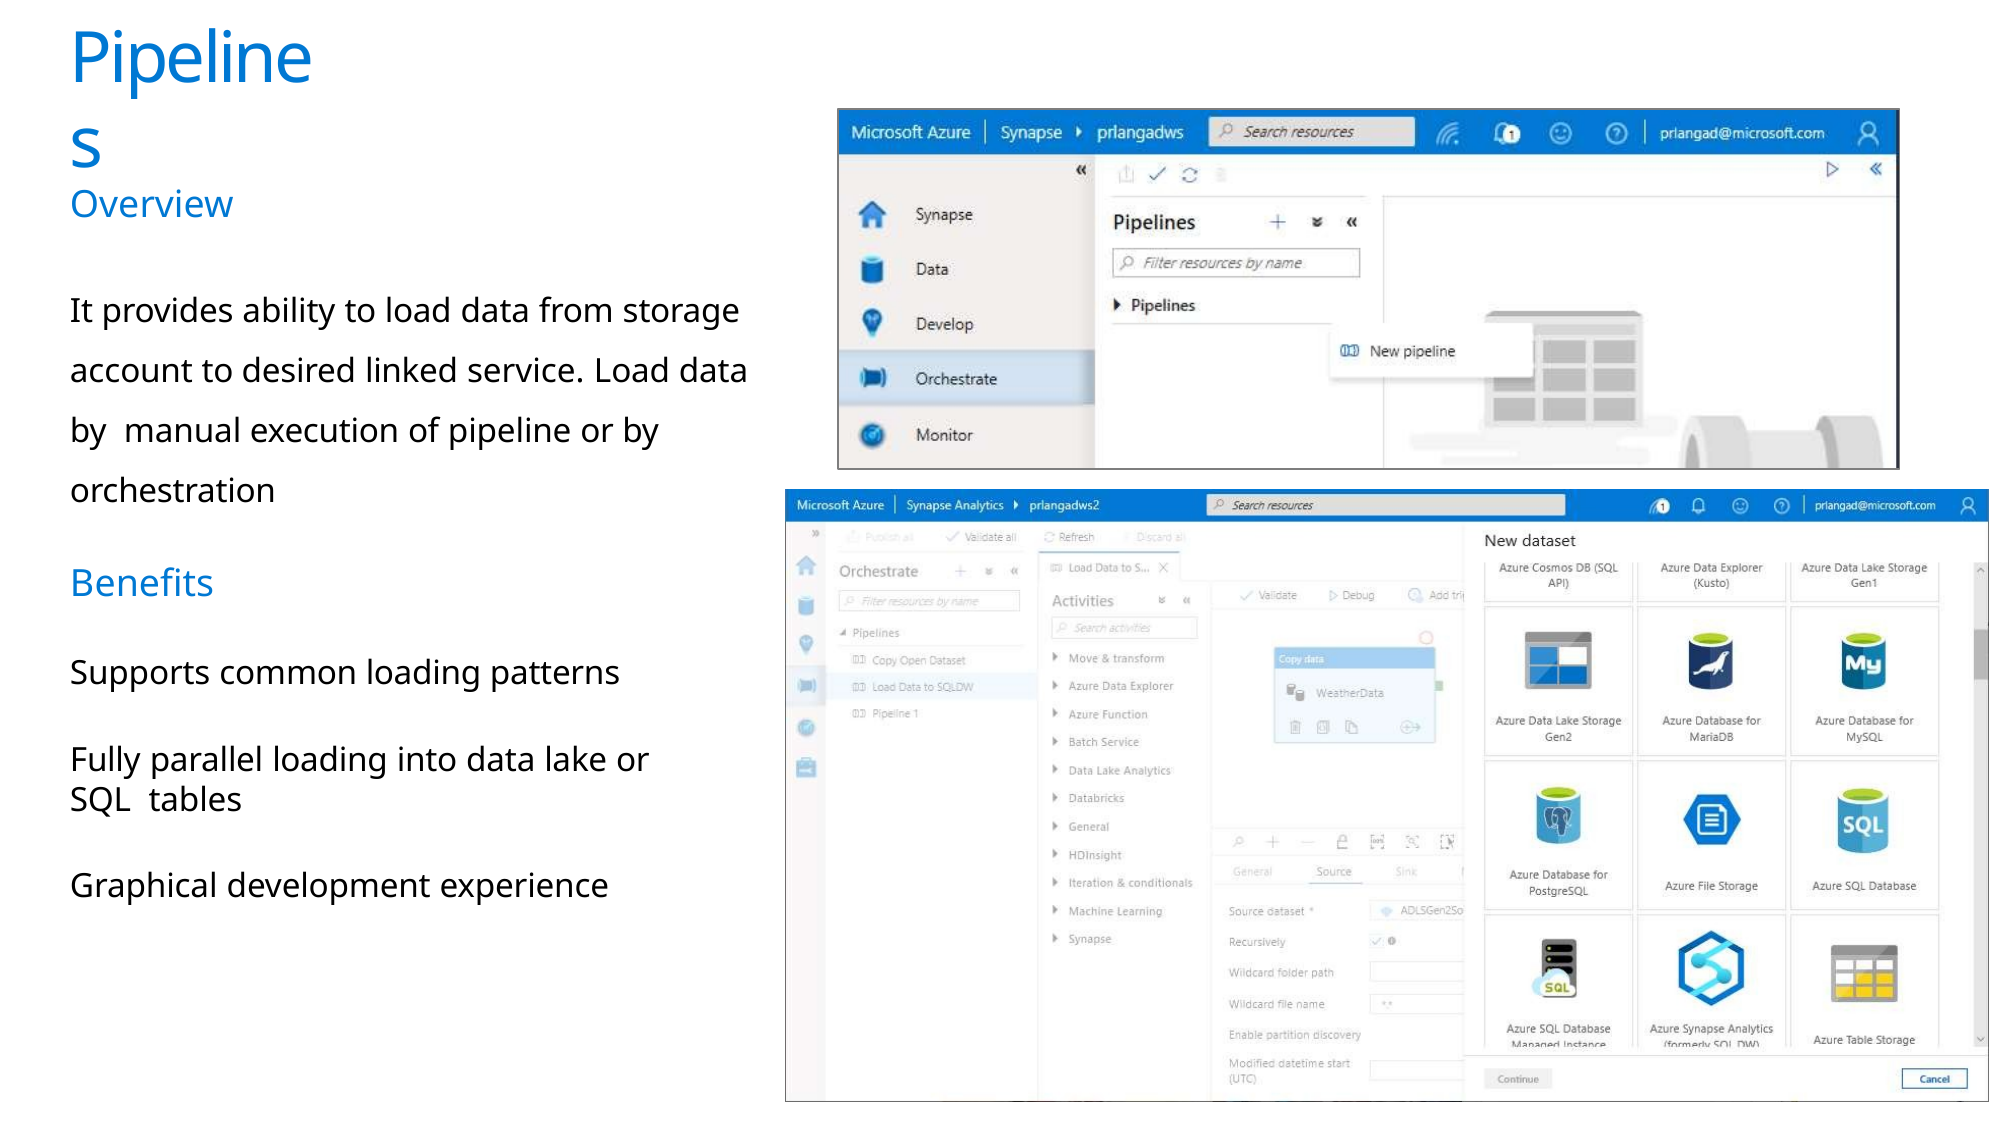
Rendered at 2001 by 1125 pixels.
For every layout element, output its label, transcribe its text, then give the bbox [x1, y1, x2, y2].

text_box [837, 108, 1901, 470]
title Pipelines [67, 0, 335, 177]
text_box Overview It provides ability to load data from storage account to desired linked service. Load data by manual execution of pipeline or by orchestration Benefits Supports common loading patterns Fully parallel loading into data lake or SQL tables Graphical development experience [67, 177, 758, 905]
picture [785, 489, 1989, 1102]
